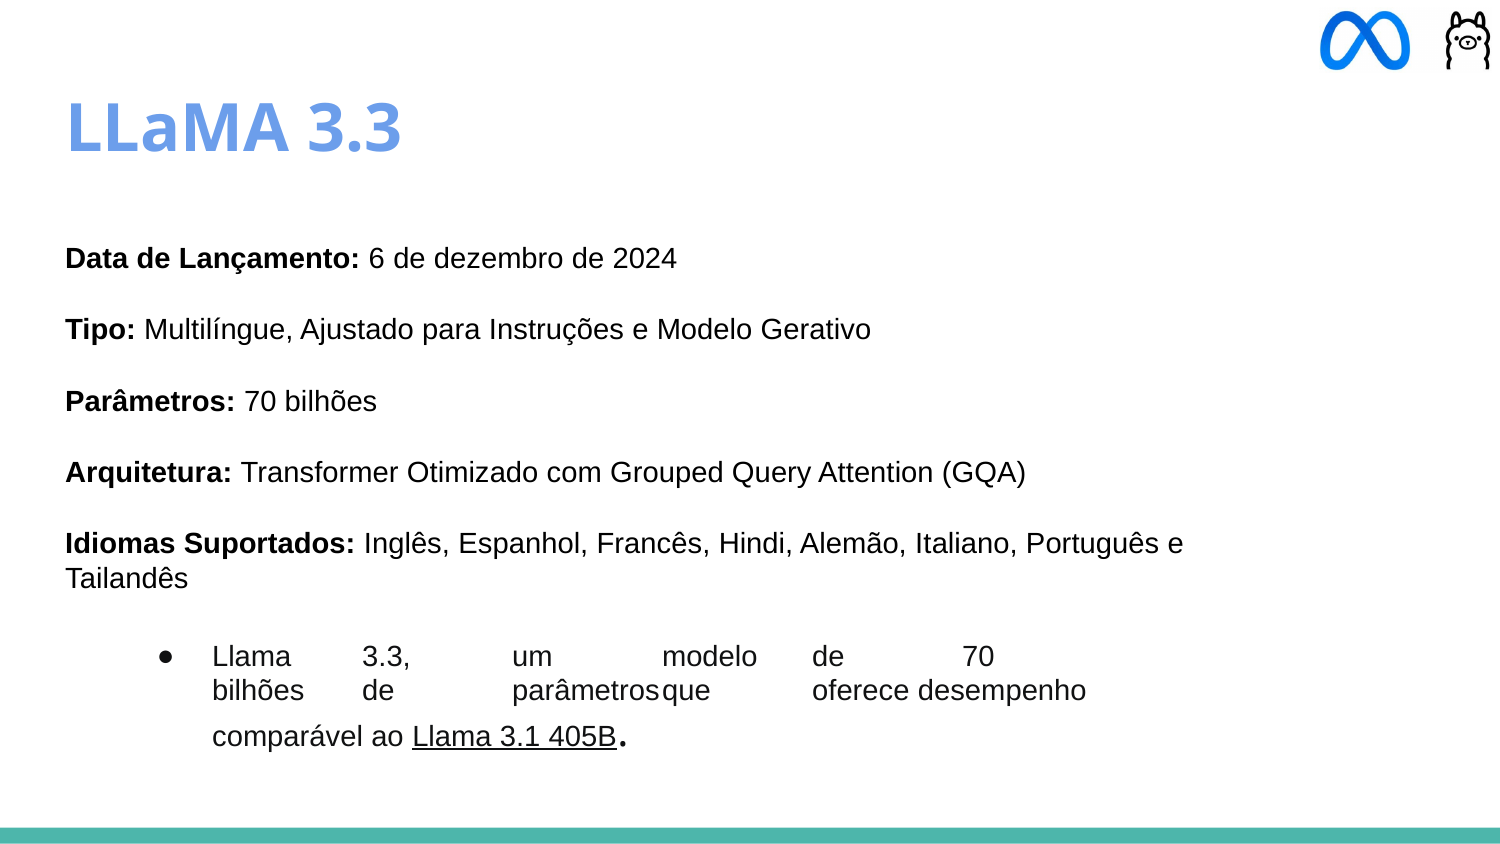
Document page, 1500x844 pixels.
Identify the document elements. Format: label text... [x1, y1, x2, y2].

title LLaMA 3.3 [11, 8, 1056, 227]
picture [1319, 6, 1492, 74]
text_box Llama 3.3, um modelo de 70 bilhões de parâmetros que oferece desempenho comparável ao Llama 3.1 405B. [154, 636, 1188, 757]
text_box Data de Lançamento: 6 de dezembro de 2024 Tipo: Multilíngue, Ajustado para Instruções e Modelo Gerativo Parâmetros: 70 bilhões Arquitetura: Transformer Otimizado com Grouped Query Attention (GQA) Idiomas Suportados: Inglês, Espanhol, Francês, Hindi, Alemão, Italiano, Português e Tailandês [63, 237, 1312, 595]
